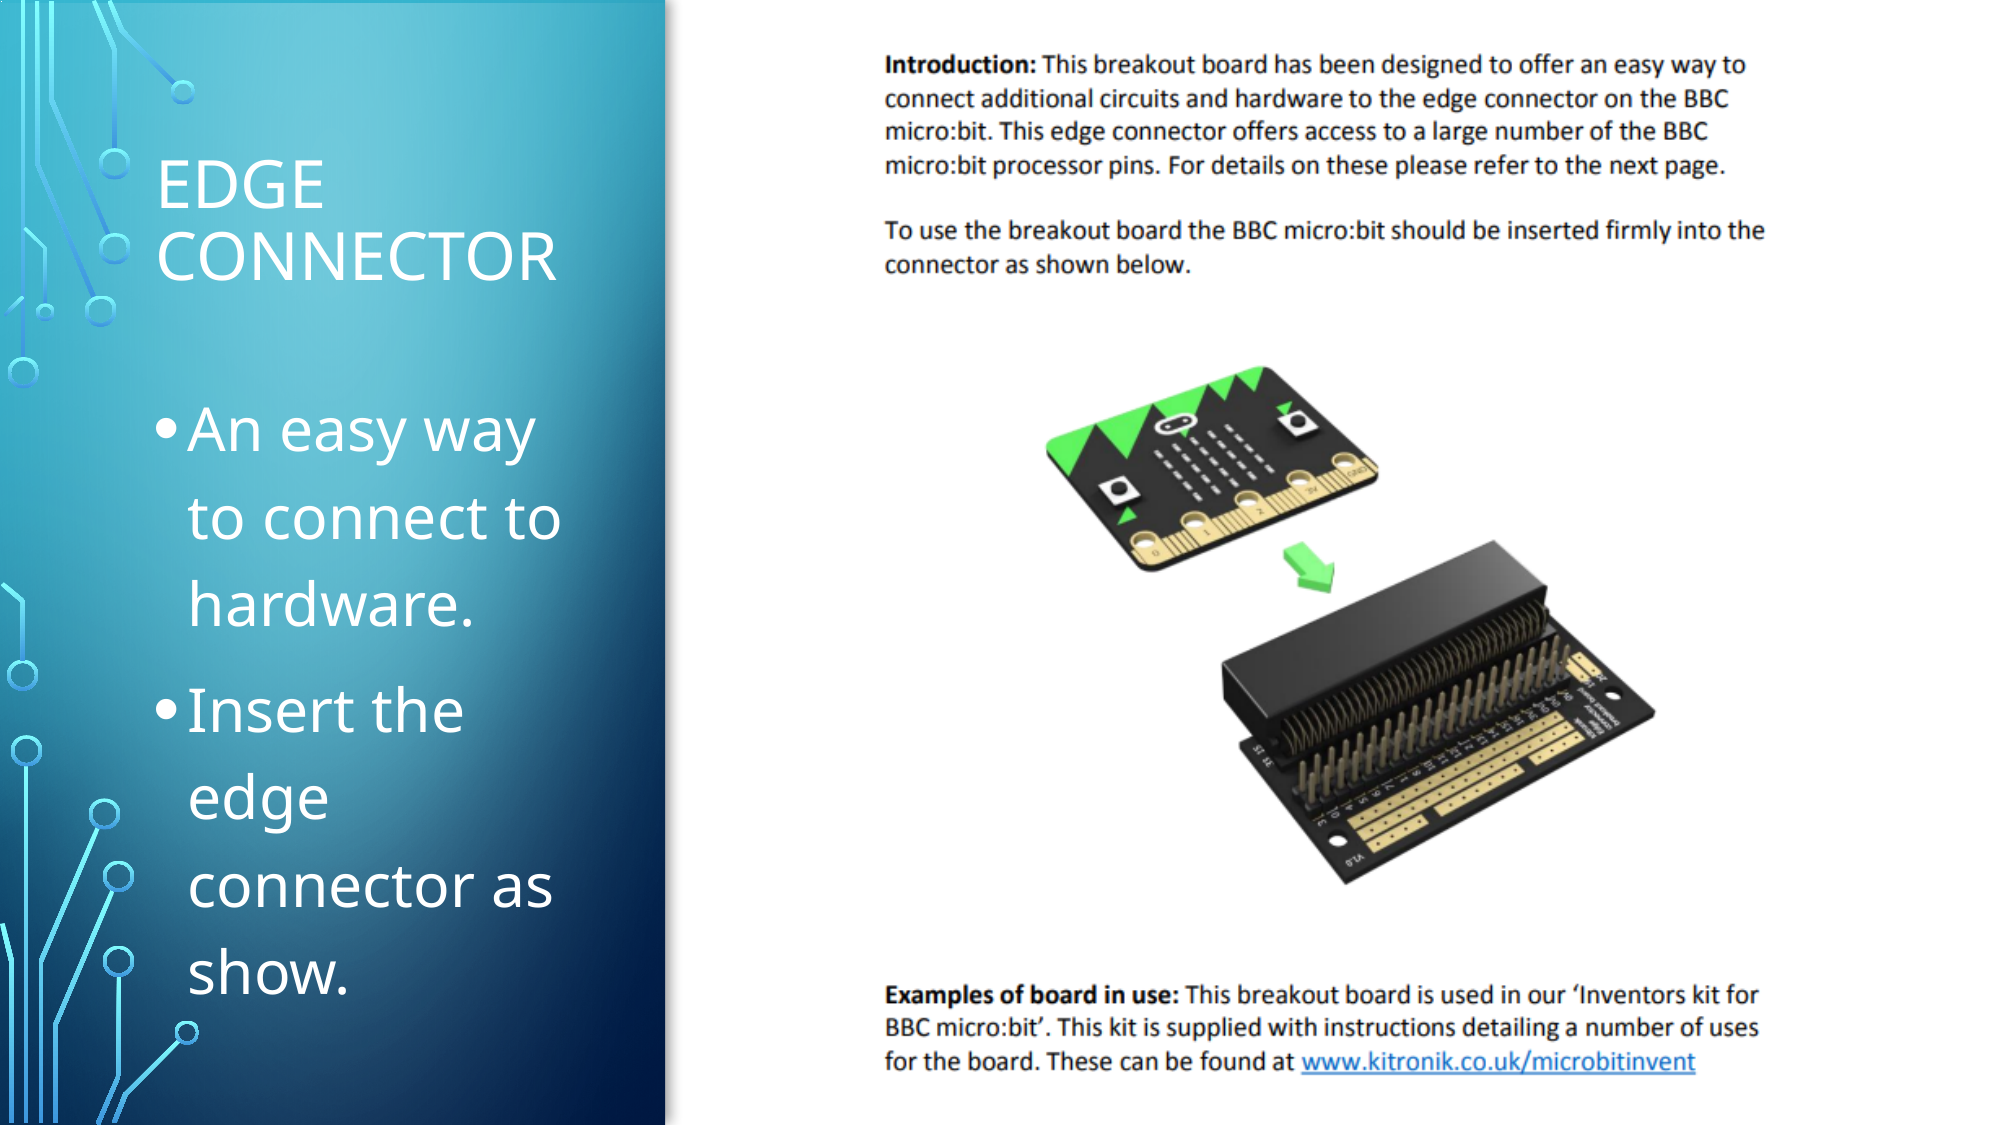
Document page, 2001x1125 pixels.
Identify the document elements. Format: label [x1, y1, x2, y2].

picture [865, 44, 1831, 1111]
picture [201, 0, 667, 1125]
text_box [678, 0, 2000, 1125]
text_box [0, 0, 201, 1125]
